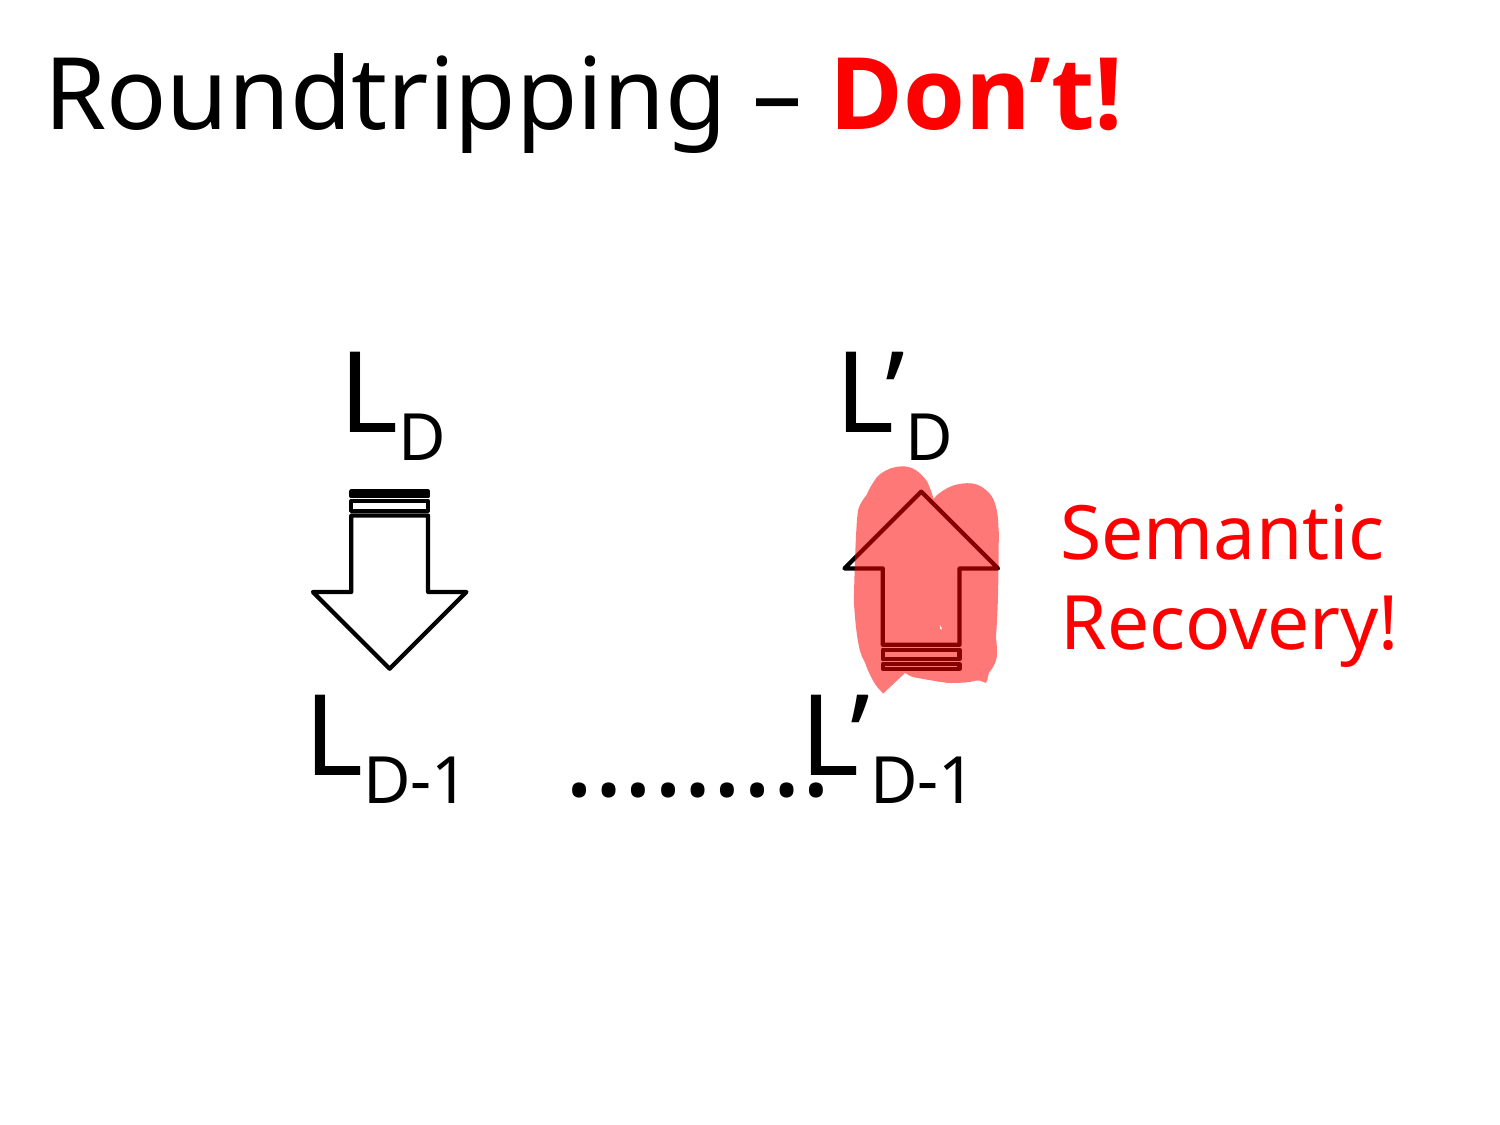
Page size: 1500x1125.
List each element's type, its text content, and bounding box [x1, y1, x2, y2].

text_box L’D [820, 338, 1188, 457]
text_box [920, 648, 962, 656]
text_box L’D-1 [785, 680, 1022, 799]
text_box [842, 528, 881, 571]
text_box [974, 541, 1000, 571]
text_box LD [324, 338, 691, 457]
text_box ……… [549, 692, 916, 811]
text_box [310, 499, 469, 671]
text_box [881, 648, 891, 661]
text_box [349, 489, 430, 498]
text_box [879, 491, 974, 681]
text_box LD-1 [289, 680, 526, 799]
text_box [880, 624, 884, 647]
text_box Roundtripping – Don’t! [29, 30, 1500, 149]
text_box Semantic Recovery! [1045, 515, 1489, 634]
text_box [908, 489, 962, 647]
text_box [881, 662, 896, 671]
